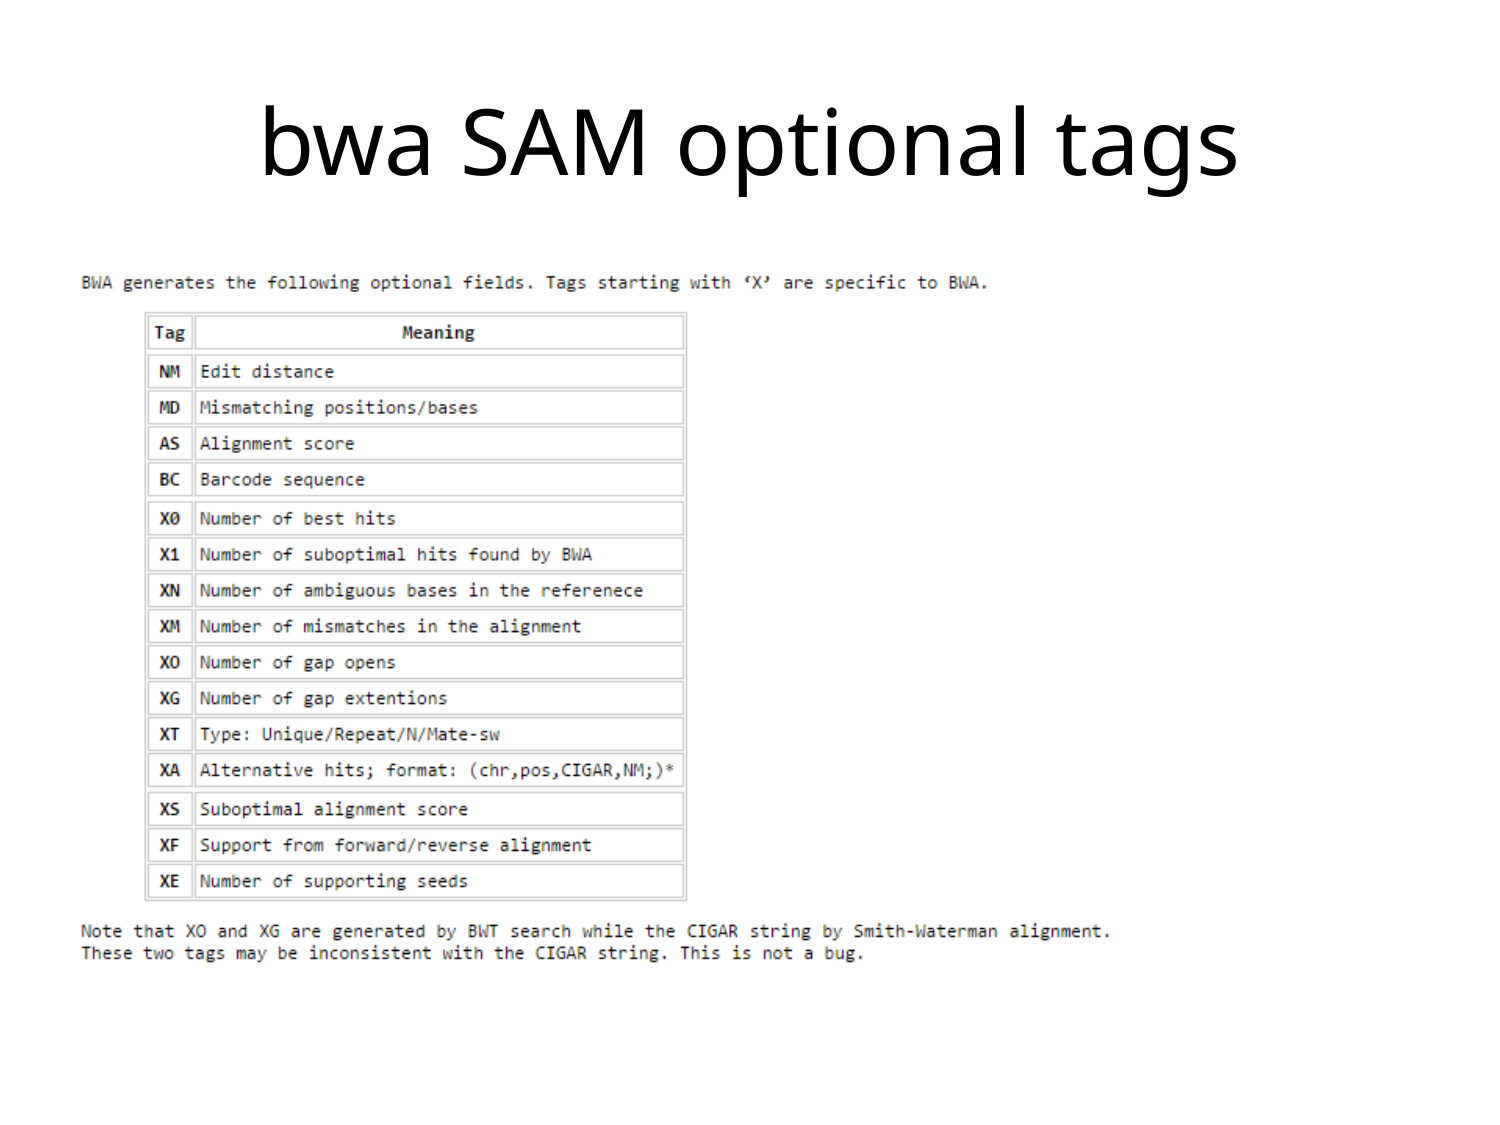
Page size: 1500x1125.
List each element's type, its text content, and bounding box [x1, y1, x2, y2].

title bwa SAM optional tags [75, 45, 1425, 233]
picture [76, 266, 1127, 965]
